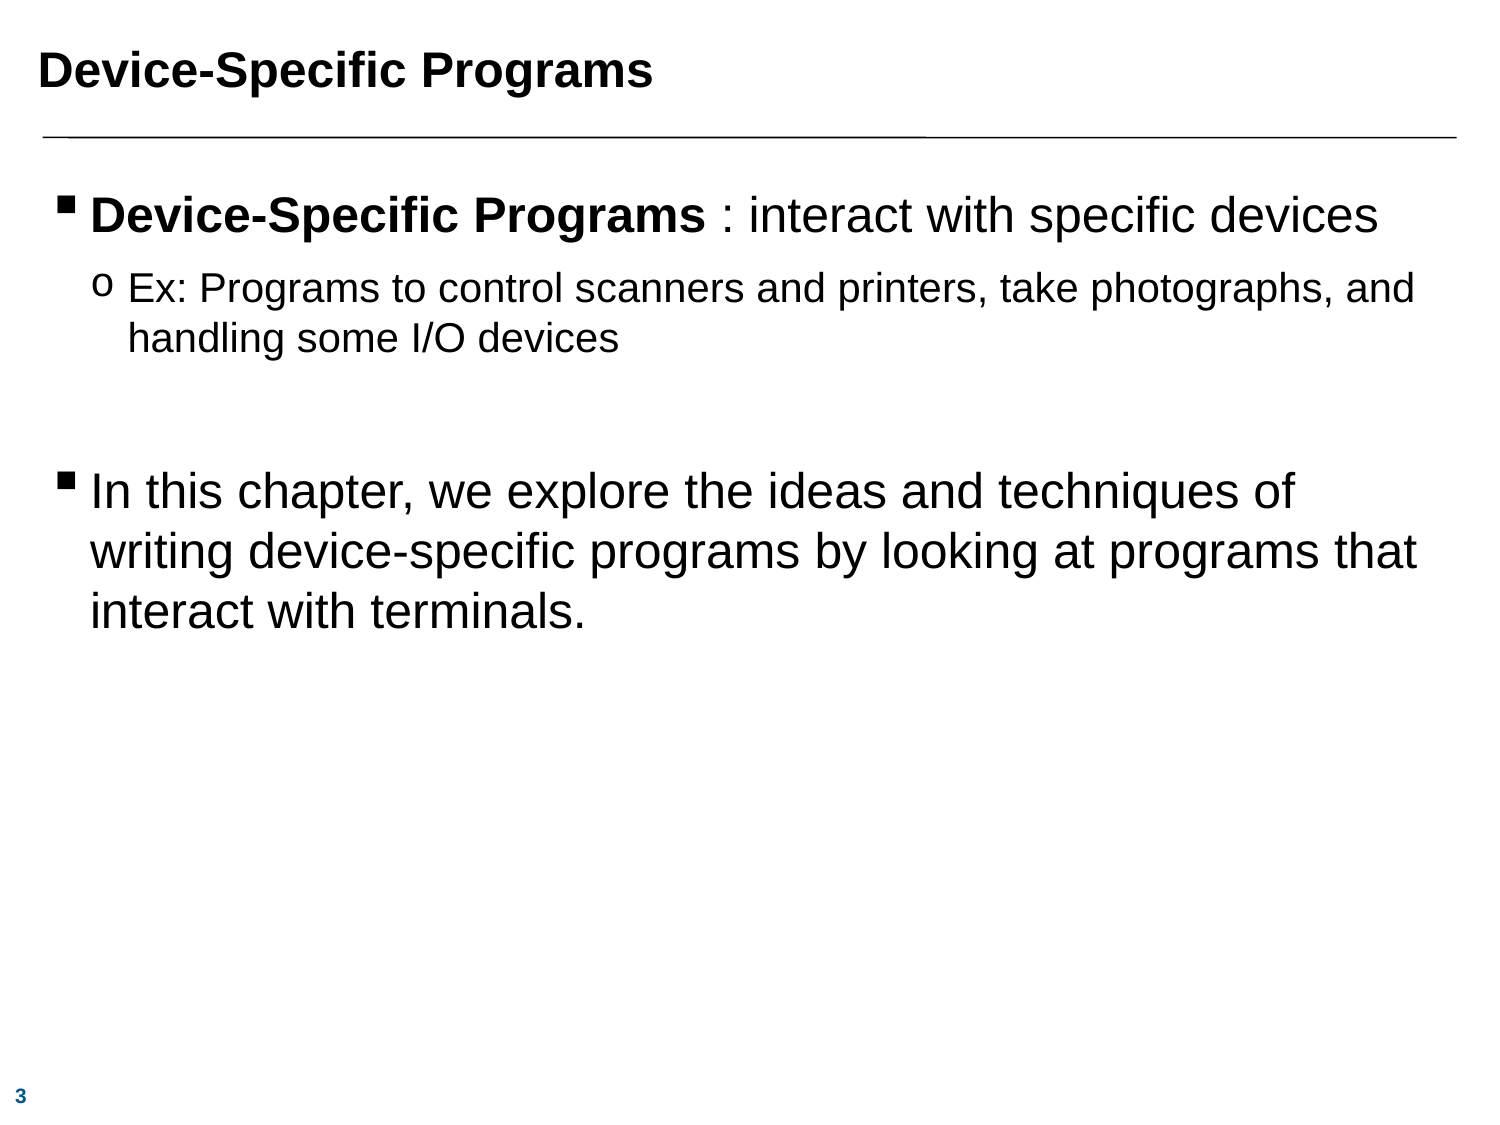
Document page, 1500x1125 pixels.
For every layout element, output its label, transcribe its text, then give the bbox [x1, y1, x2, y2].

title Device-Specific Programs [37, 37, 1450, 113]
slide_number 3 [0, 1074, 83, 1120]
list Device-Specific Programs : interact with specific devices Ex: Programs to control scanners and printers, take photographs, and handling some I/O devices In this chapter, we explore the ideas and techniques of writing device-specific programs by looking at programs that interact with terminals. [37, 174, 1450, 1050]
